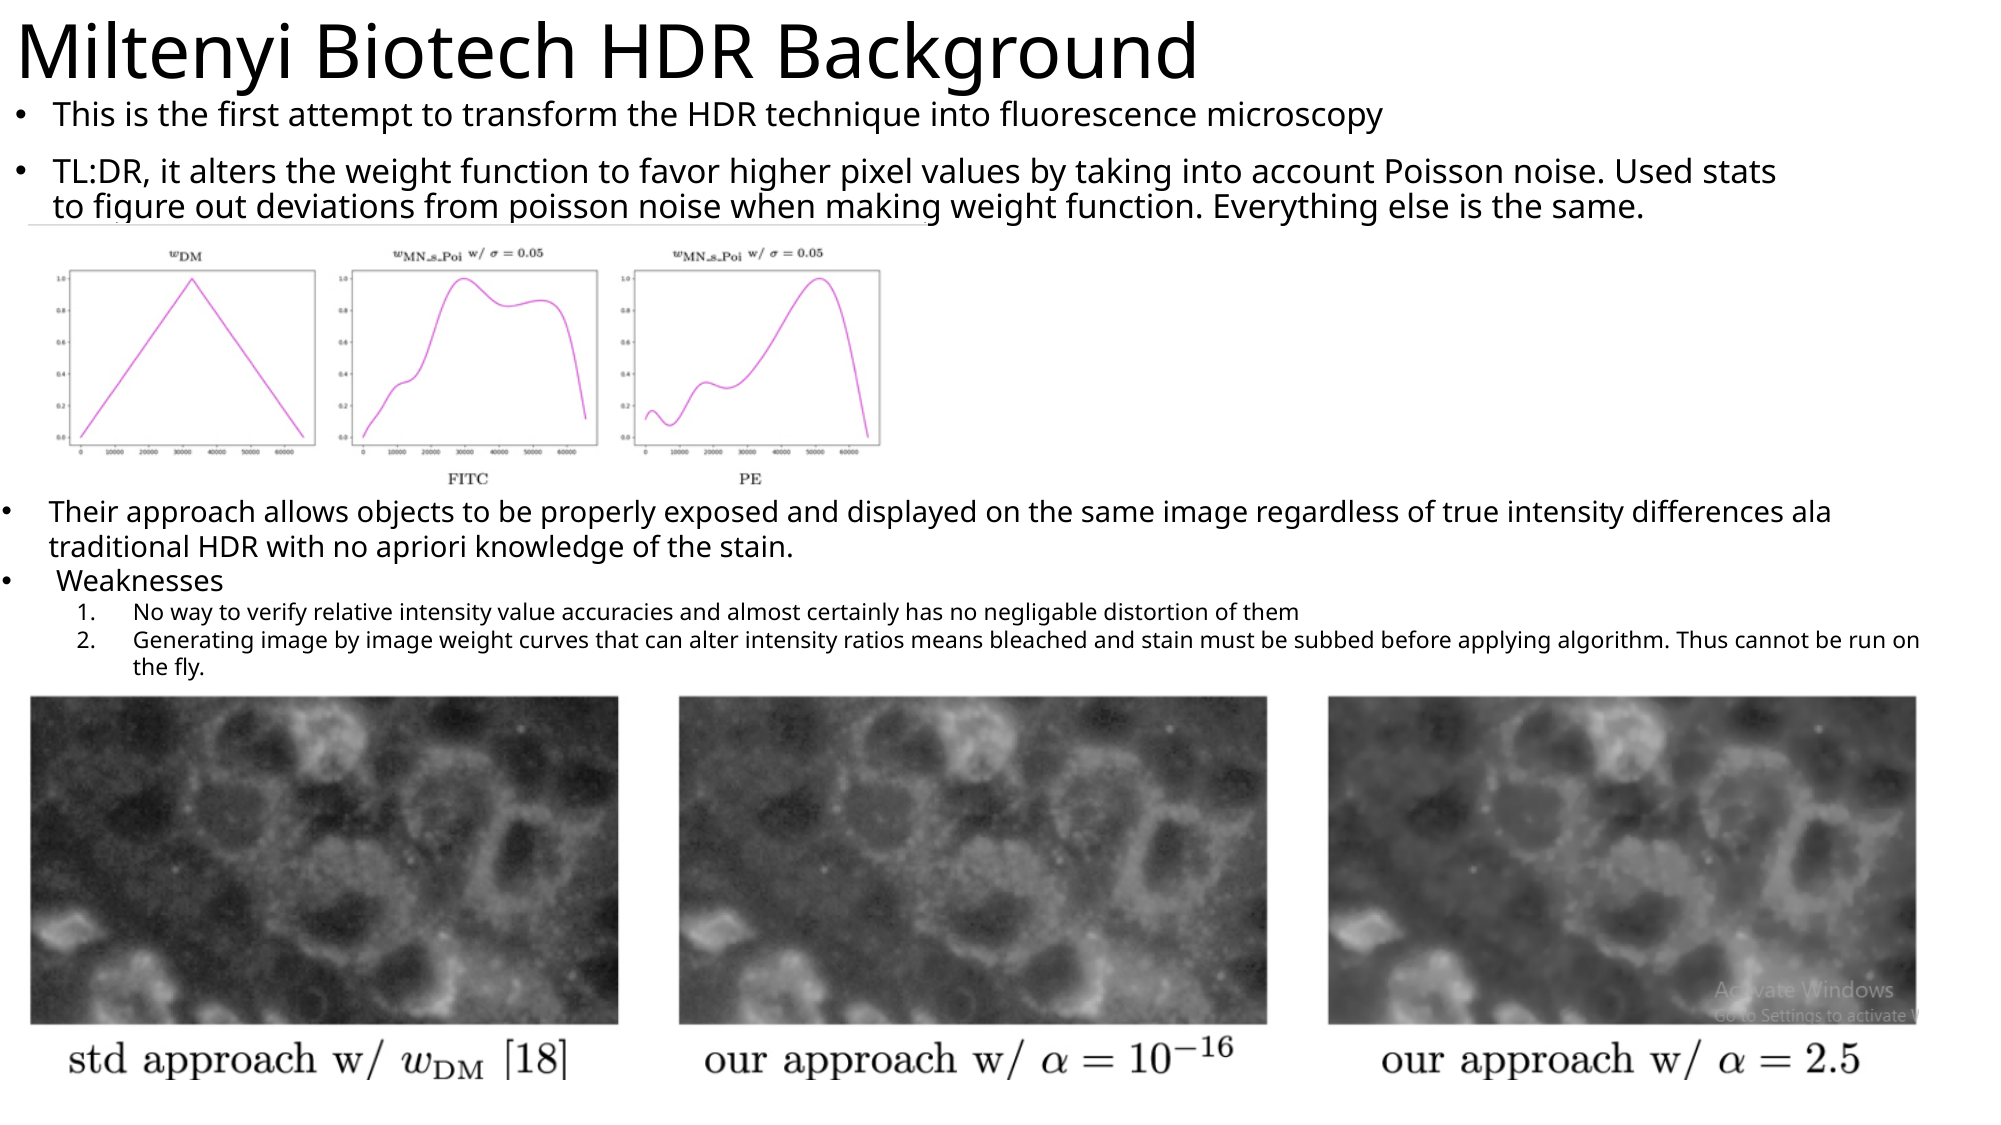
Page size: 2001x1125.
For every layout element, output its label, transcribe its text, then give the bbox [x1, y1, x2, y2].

title Miltenyi Biotech HDR Background [0, 0, 1725, 90]
list This is the first attempt to transform the HDR technique into fluorescence microscopy TL:DR, it alters the weight function to favor higher pixel values by taking into account Poisson noise. Used stats to figure out deviations from poisson noise when making weight function. Everything else is the same. [0, 90, 1830, 265]
text_box Their approach allows objects to be properly exposed and displayed on the same image regardless of true intensity differences ala traditional HDR with no apriori knowledge of the stain. Weaknesses No way to verify relative intensity value accuracies and almost certainly has no negligable distortion of them Generating image by image weight curves that can alter intensity ratios means bleached and stain must be subbed before applying algorithm. Thus cannot be run on the fly. When compliance function is ramped up, produces artifacts in image. Some might say noise removal, but that is best left to programs like N2V as this looks artificial. [0, 485, 1972, 760]
picture [28, 683, 1920, 1081]
picture [28, 222, 929, 512]
